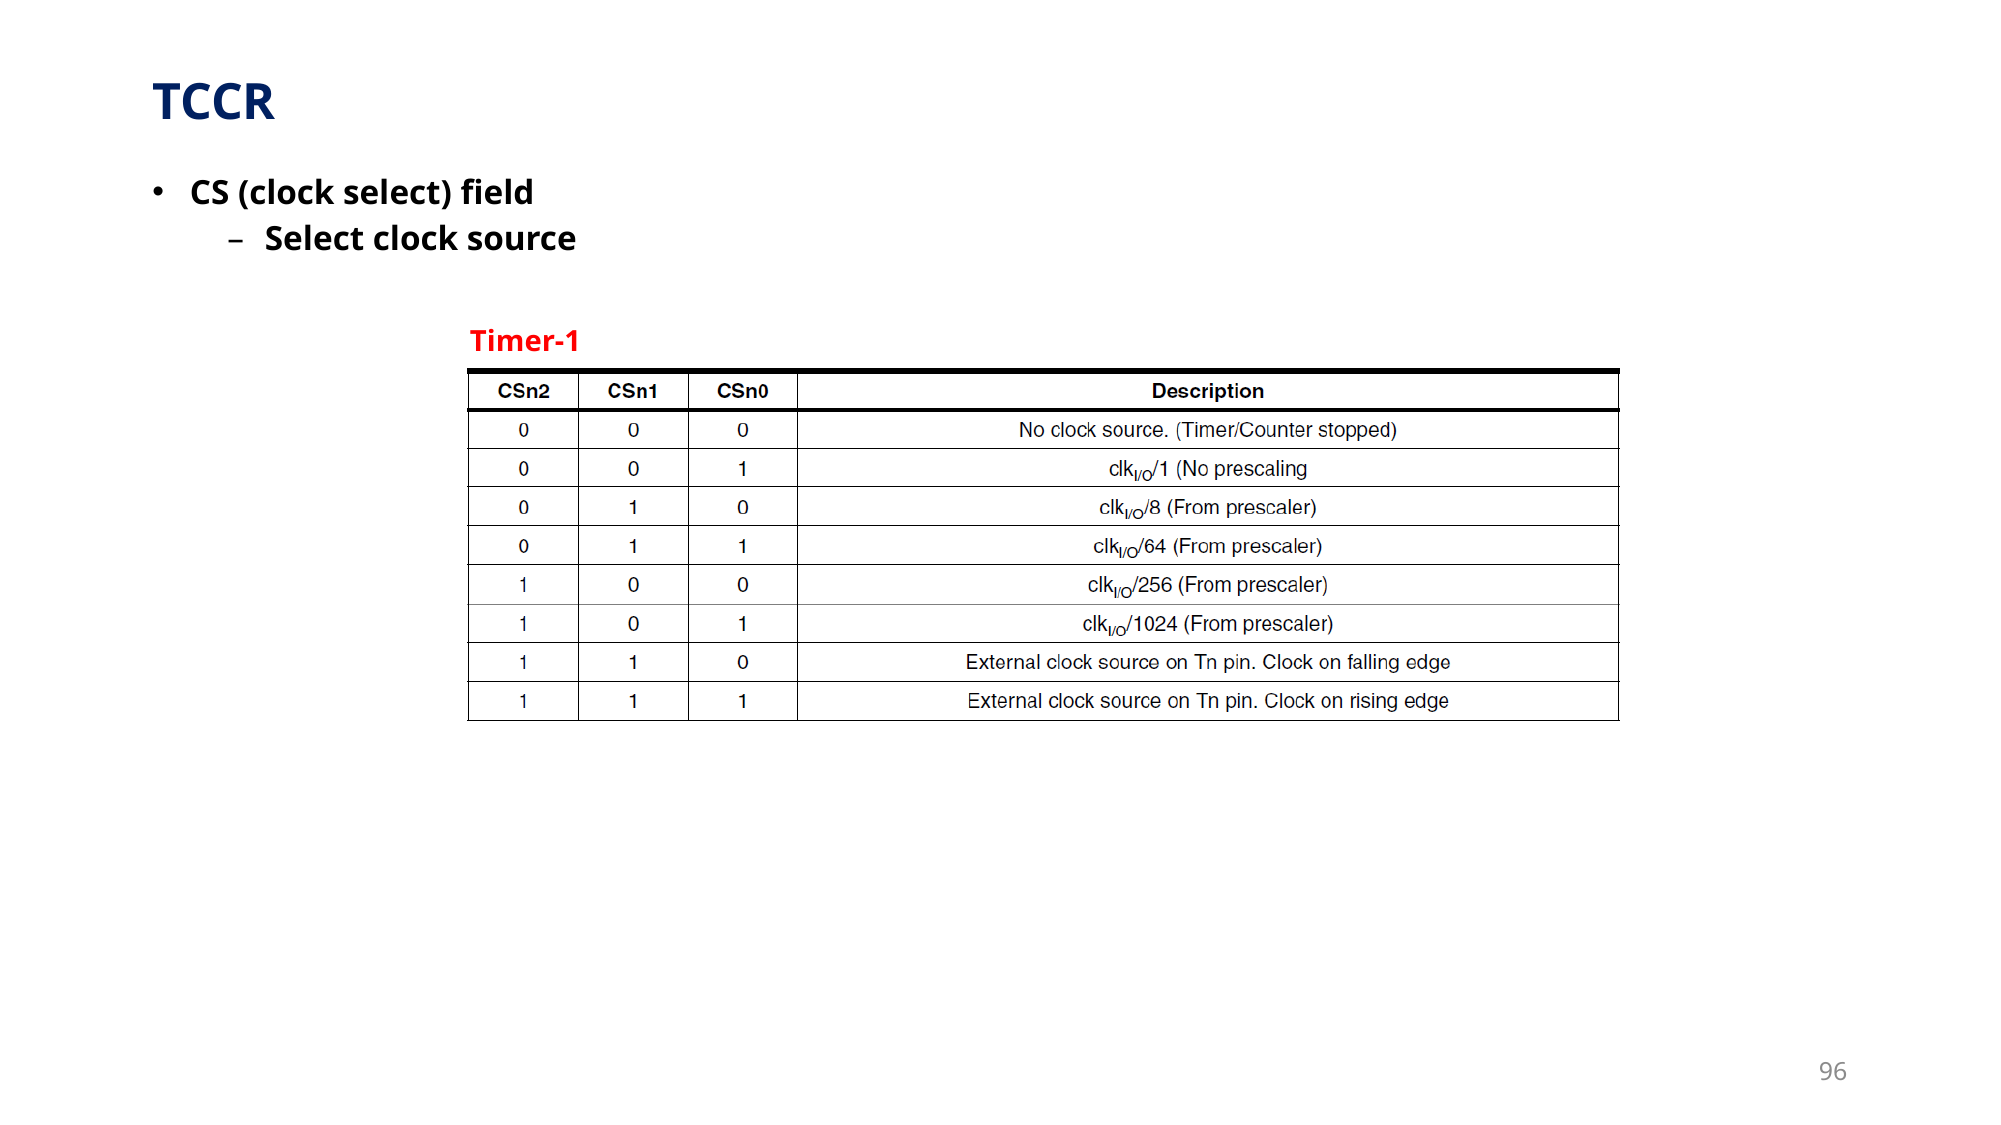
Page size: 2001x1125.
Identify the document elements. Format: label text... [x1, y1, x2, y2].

slide_number 96 [1412, 1042, 1863, 1103]
list CS (clock select) field Select clock source [137, 167, 1863, 1014]
title TCCR [137, 67, 1863, 139]
text_box Timer-1 [455, 314, 597, 365]
picture [464, 363, 1624, 725]
